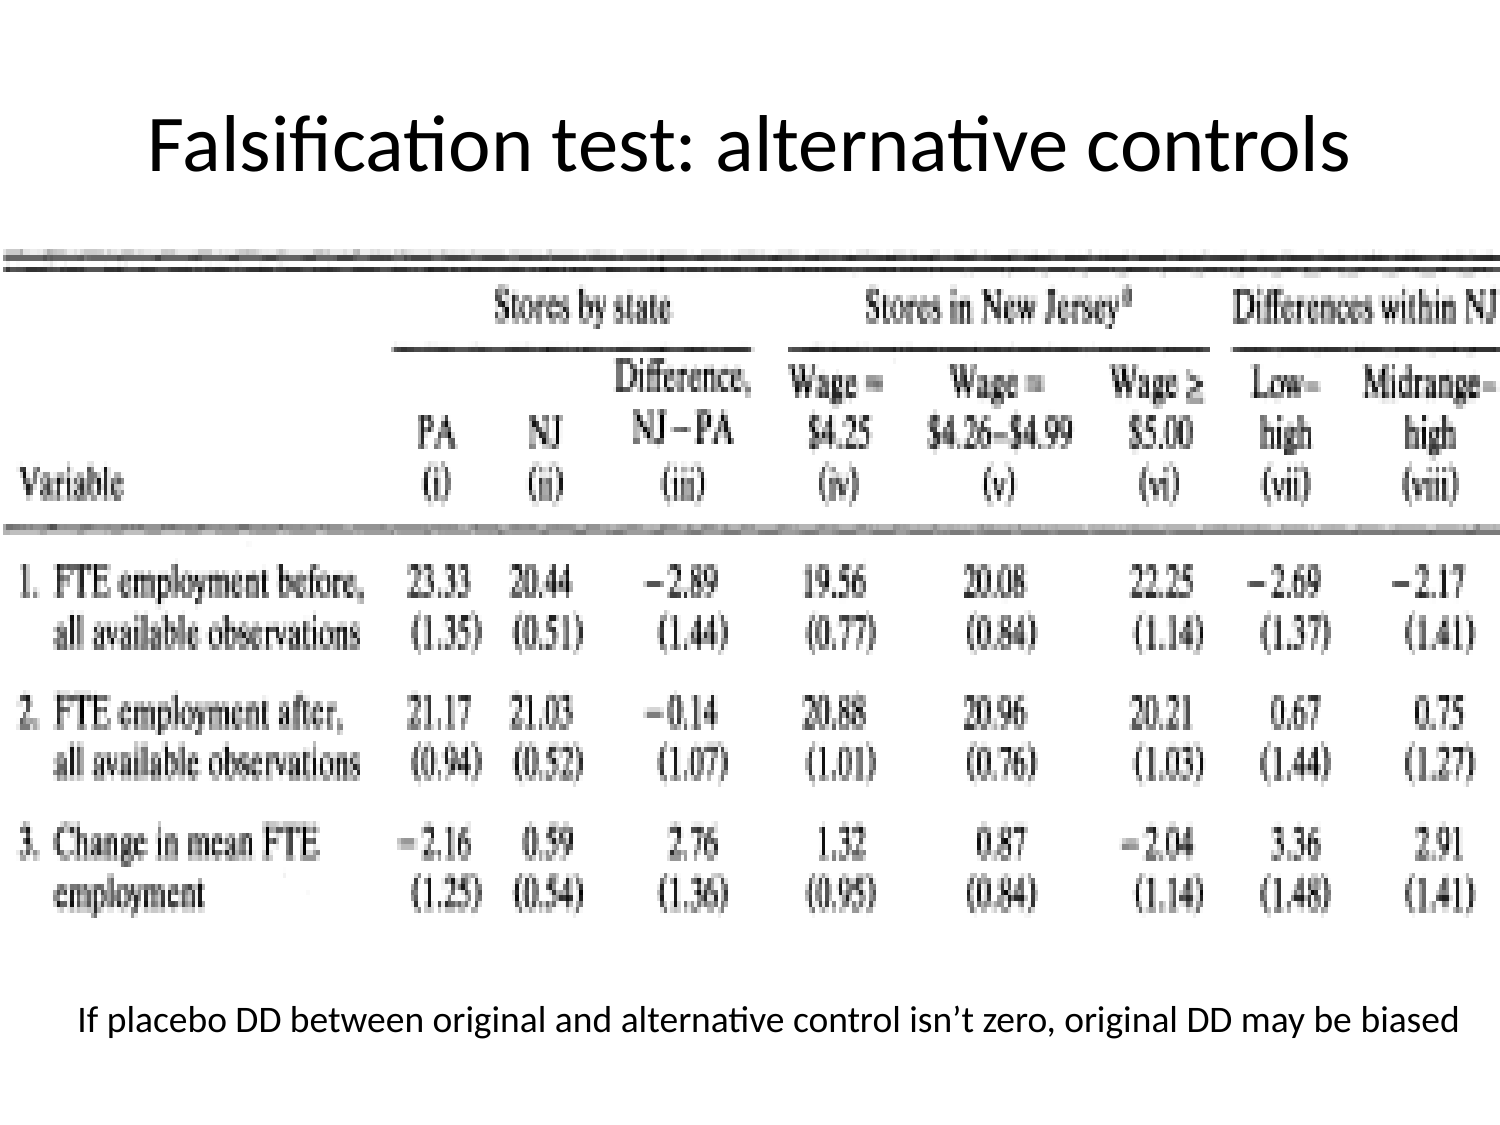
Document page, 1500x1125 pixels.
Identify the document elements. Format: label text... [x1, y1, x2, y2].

title Falsification test: alternative controls [75, 45, 1425, 185]
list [0, 187, 1500, 1051]
